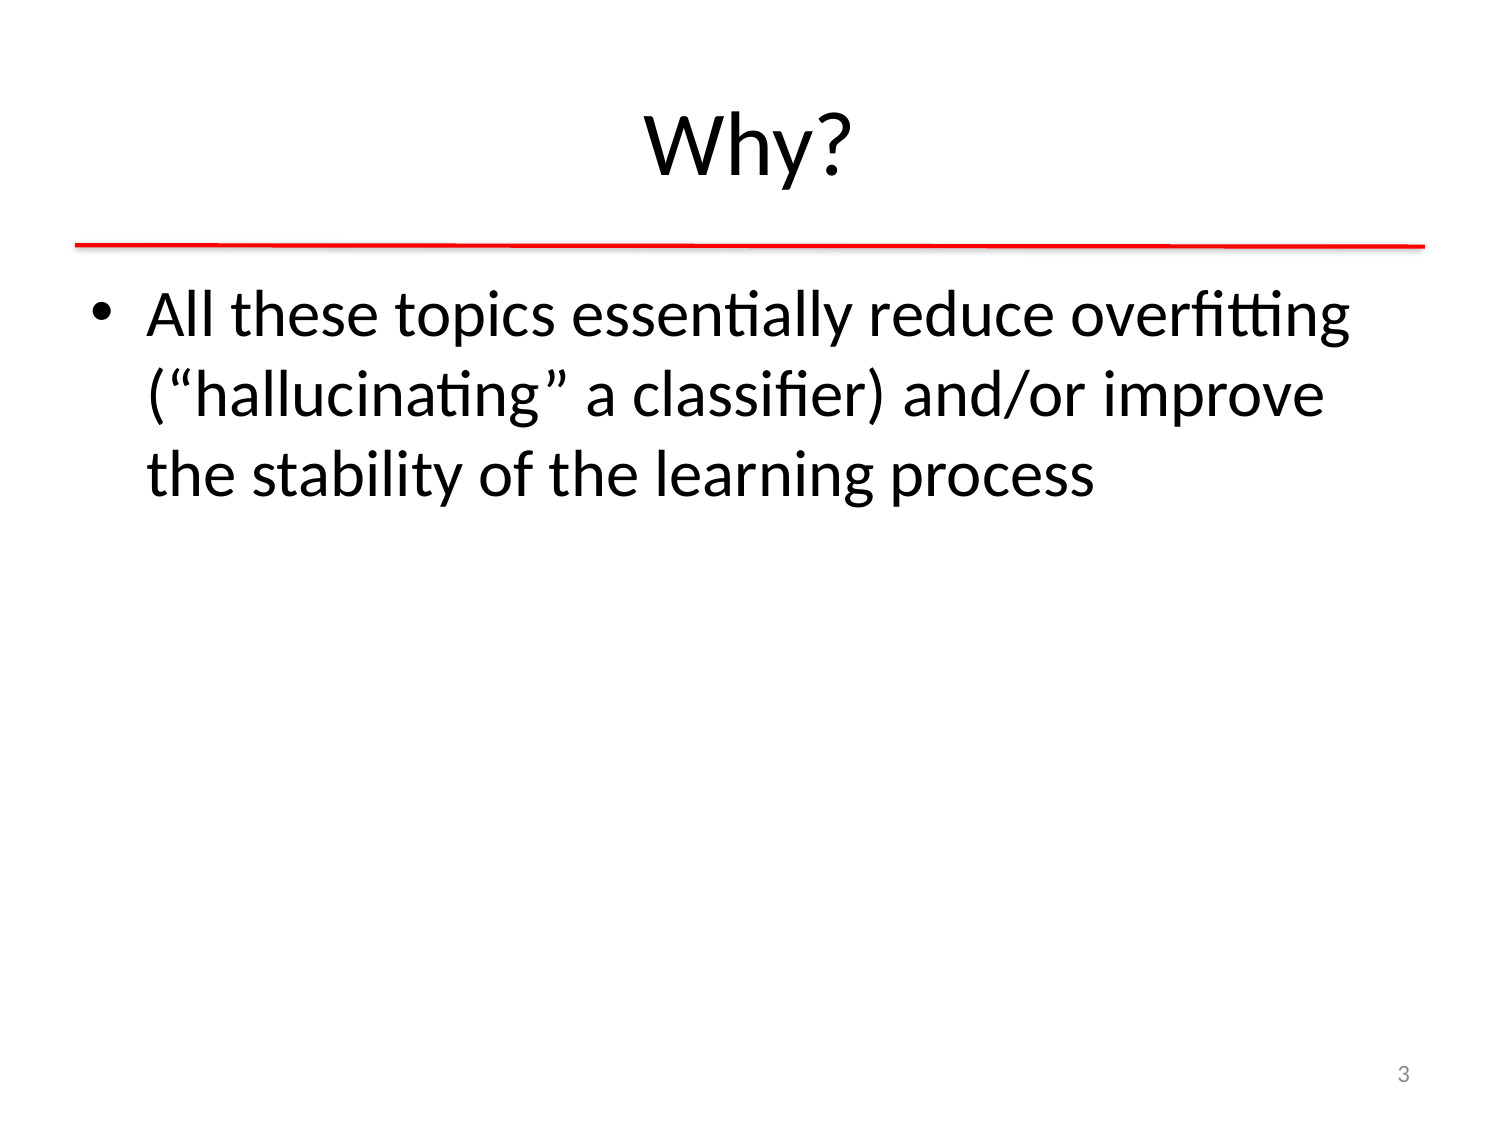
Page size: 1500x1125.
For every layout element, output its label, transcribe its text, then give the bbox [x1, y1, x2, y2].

slide_number 3 [1074, 1042, 1425, 1103]
list All these topics essentially reduce overfitting (“hallucinating” a classifier) and/or improve the stability of the learning process [75, 262, 1425, 1005]
title Why? [75, 45, 1425, 233]
